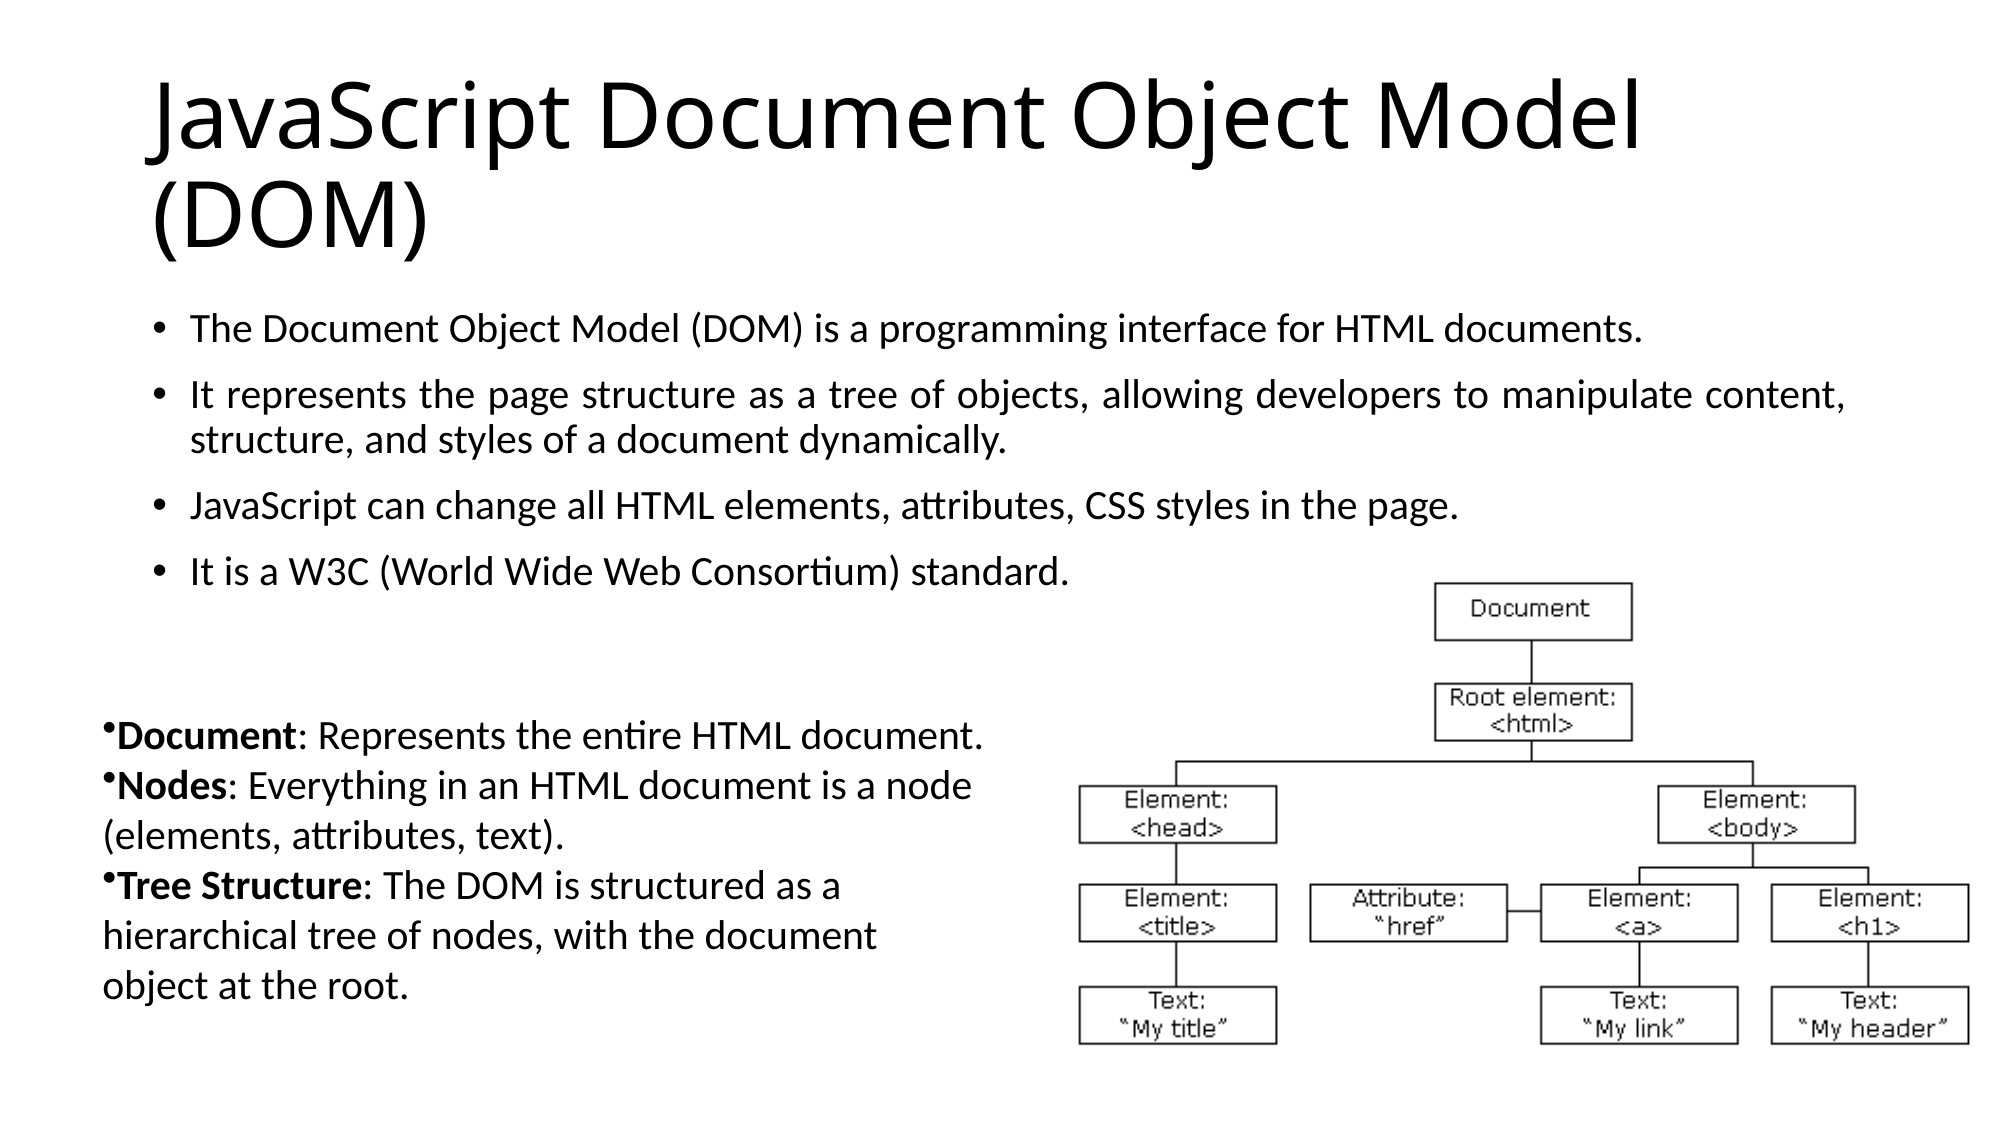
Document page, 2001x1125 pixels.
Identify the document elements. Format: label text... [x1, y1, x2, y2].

picture [1066, 562, 1985, 1066]
title JavaScript Document Object Model (DOM) [137, 59, 1863, 278]
list The Document Object Model (DOM) is a programming interface for HTML documents. It represents the page structure as a tree of objects, allowing developers to manipulate content, structure, and styles of a document dynamically. JavaScript can change all HTML elements, attributes, CSS styles in the page. It is a W3C (World Wide Web Consortium) standard. [137, 299, 1863, 1014]
text_box Document: Represents the entire HTML document. Nodes: Everything in an HTML document is a node (elements, attributes, text). Tree Structure: The DOM is structured as a hierarchical tree of nodes, with the document object at the root. [87, 699, 1006, 1015]
